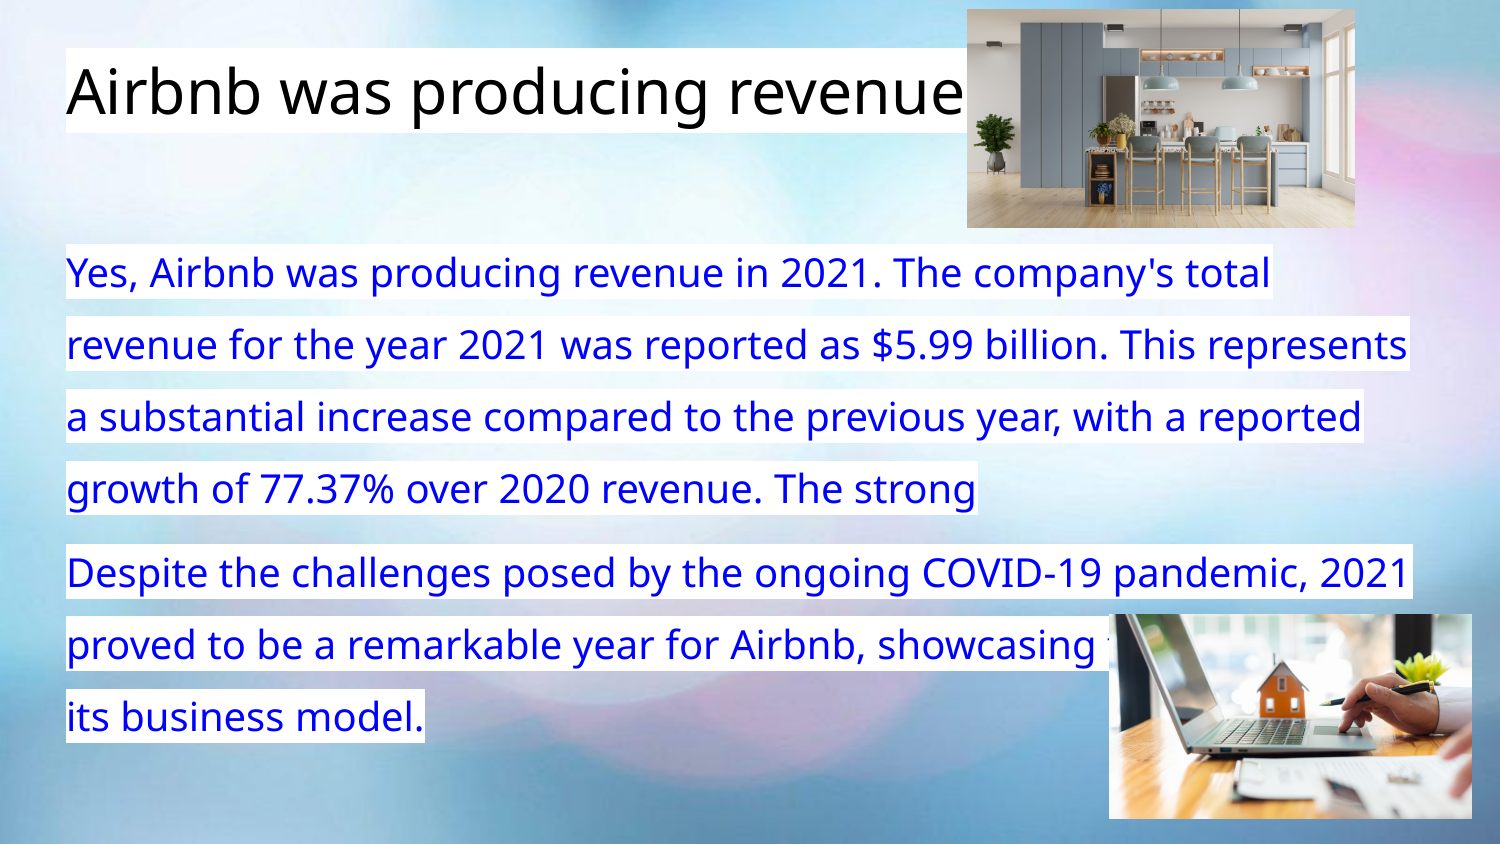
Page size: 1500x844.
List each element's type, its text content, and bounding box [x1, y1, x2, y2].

list Yes, Airbnb was producing revenue in 2021. The company's total revenue for the year 2021 was reported as $5.99 billion. This represents a substantial increase compared to the previous year, with a reported growth of 77.37% over 2020 revenue. The strong Despite the challenges posed by the ongoing COVID-19 pandemic, 2021 proved to be a remarkable year for Airbnb, showcasing the resilience of its business model. [51, 175, 1449, 759]
title Airbnb was producing revenue [51, 0, 1449, 167]
picture [0, 0, 1500, 844]
